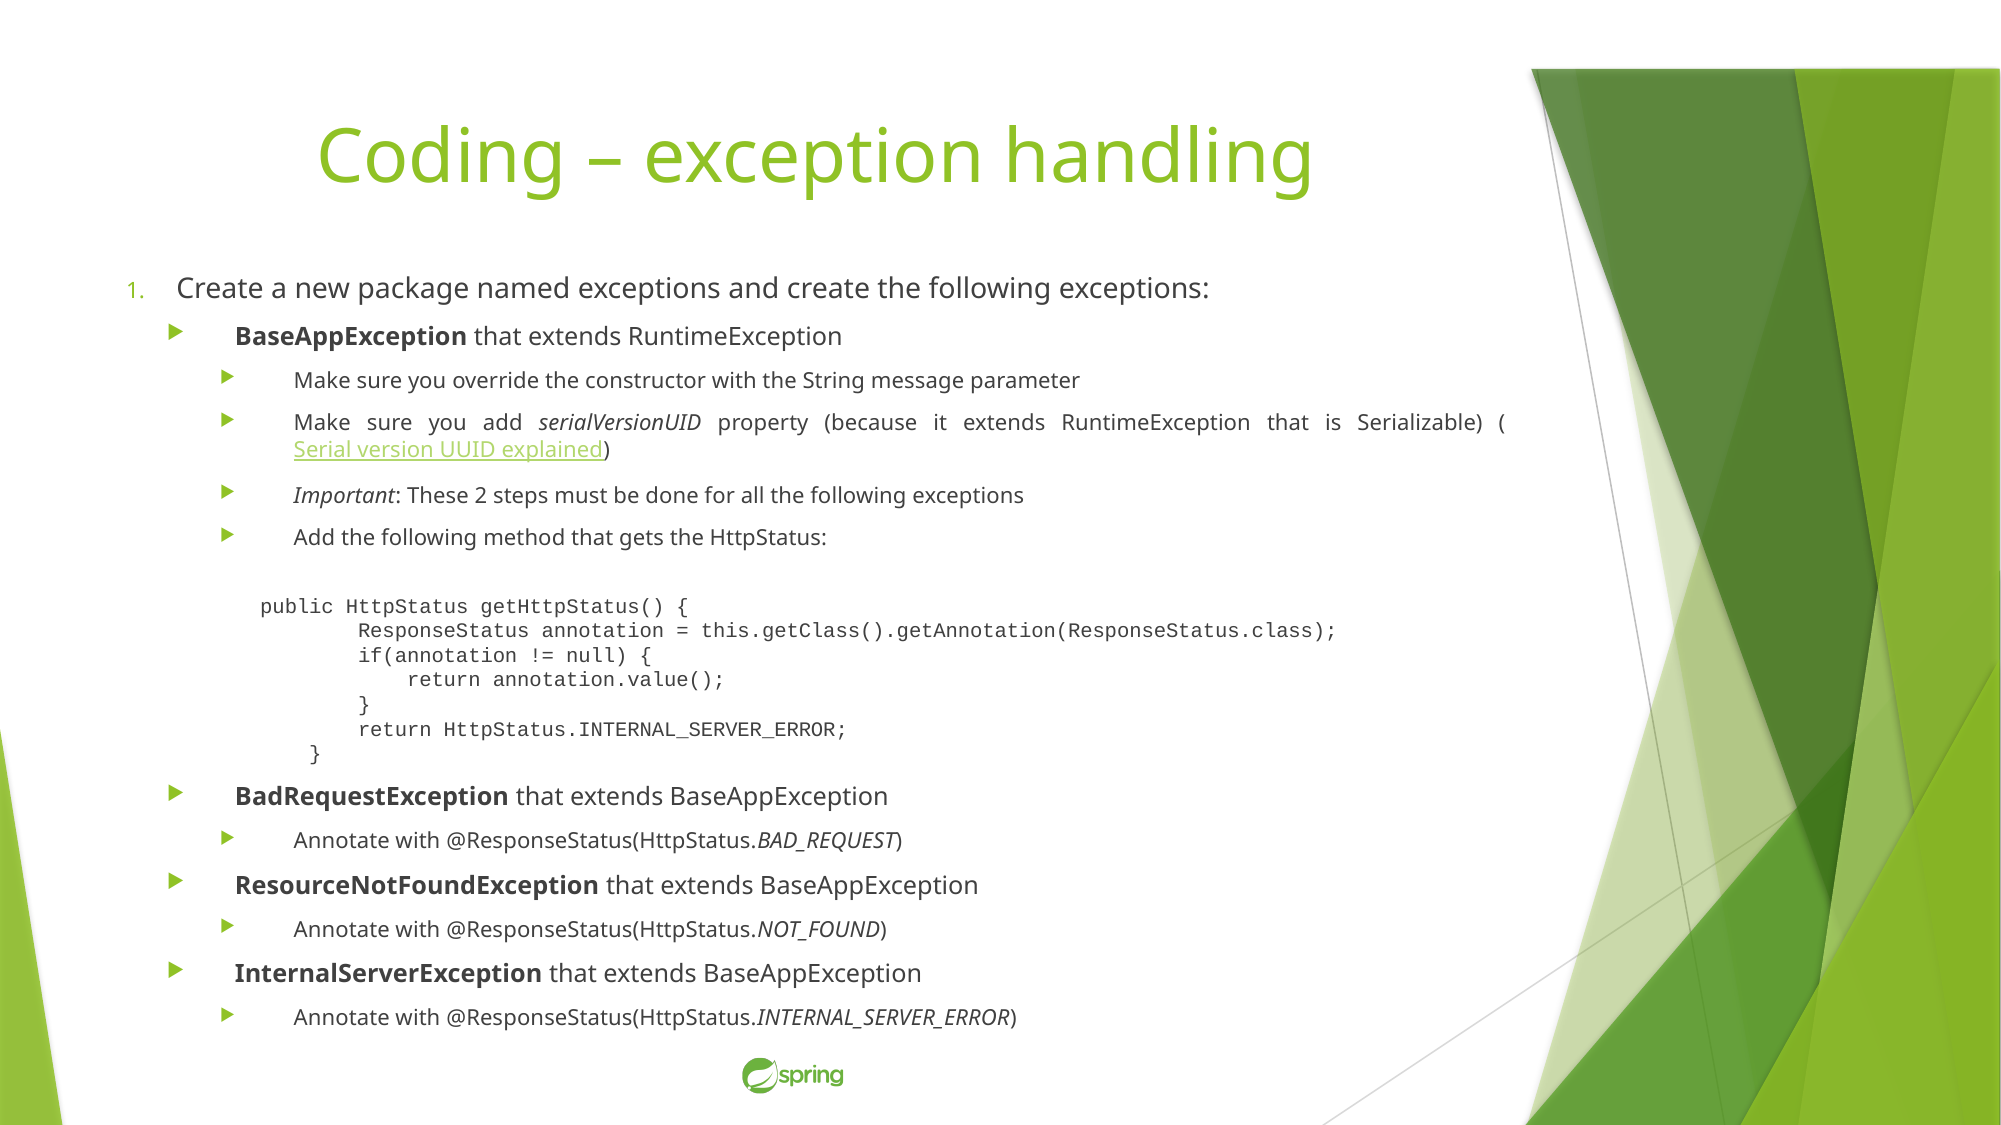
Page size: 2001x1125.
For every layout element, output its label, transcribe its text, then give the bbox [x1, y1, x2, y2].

picture [741, 1048, 845, 1103]
title Coding – exception handling [111, 99, 1522, 262]
list Create a new package named exceptions and create the following exceptions: BaseAppException that extends RuntimeException Make sure you override the constructor with the String message parameter Make sure you add serialVersionUID property (because it extends RuntimeException that is Serializable) (Serial version UUID explained) Important: These 2 steps must be done for all the following exceptions Add the following method that gets the HttpStatus: public HttpStatus getHttpStatus() { ResponseStatus annotation = this.getClass().getAnnotation(ResponseStatus.class); if(annotation != null) { return annotation.value(); } return HttpStatus.INTERNAL_SERVER_ERROR; } BadRequestException that extends BaseAppException Annotate with @ResponseStatus(HttpStatus.BAD_REQUEST) ResourceNotFoundException that extends BaseAppException Annotate with @ResponseStatus(HttpStatus.NOT_FOUND) InternalServerException that extends BaseAppException Annotate with @ResponseStatus(HttpStatus.INTERNAL_SERVER_ERROR) [111, 262, 1522, 1043]
